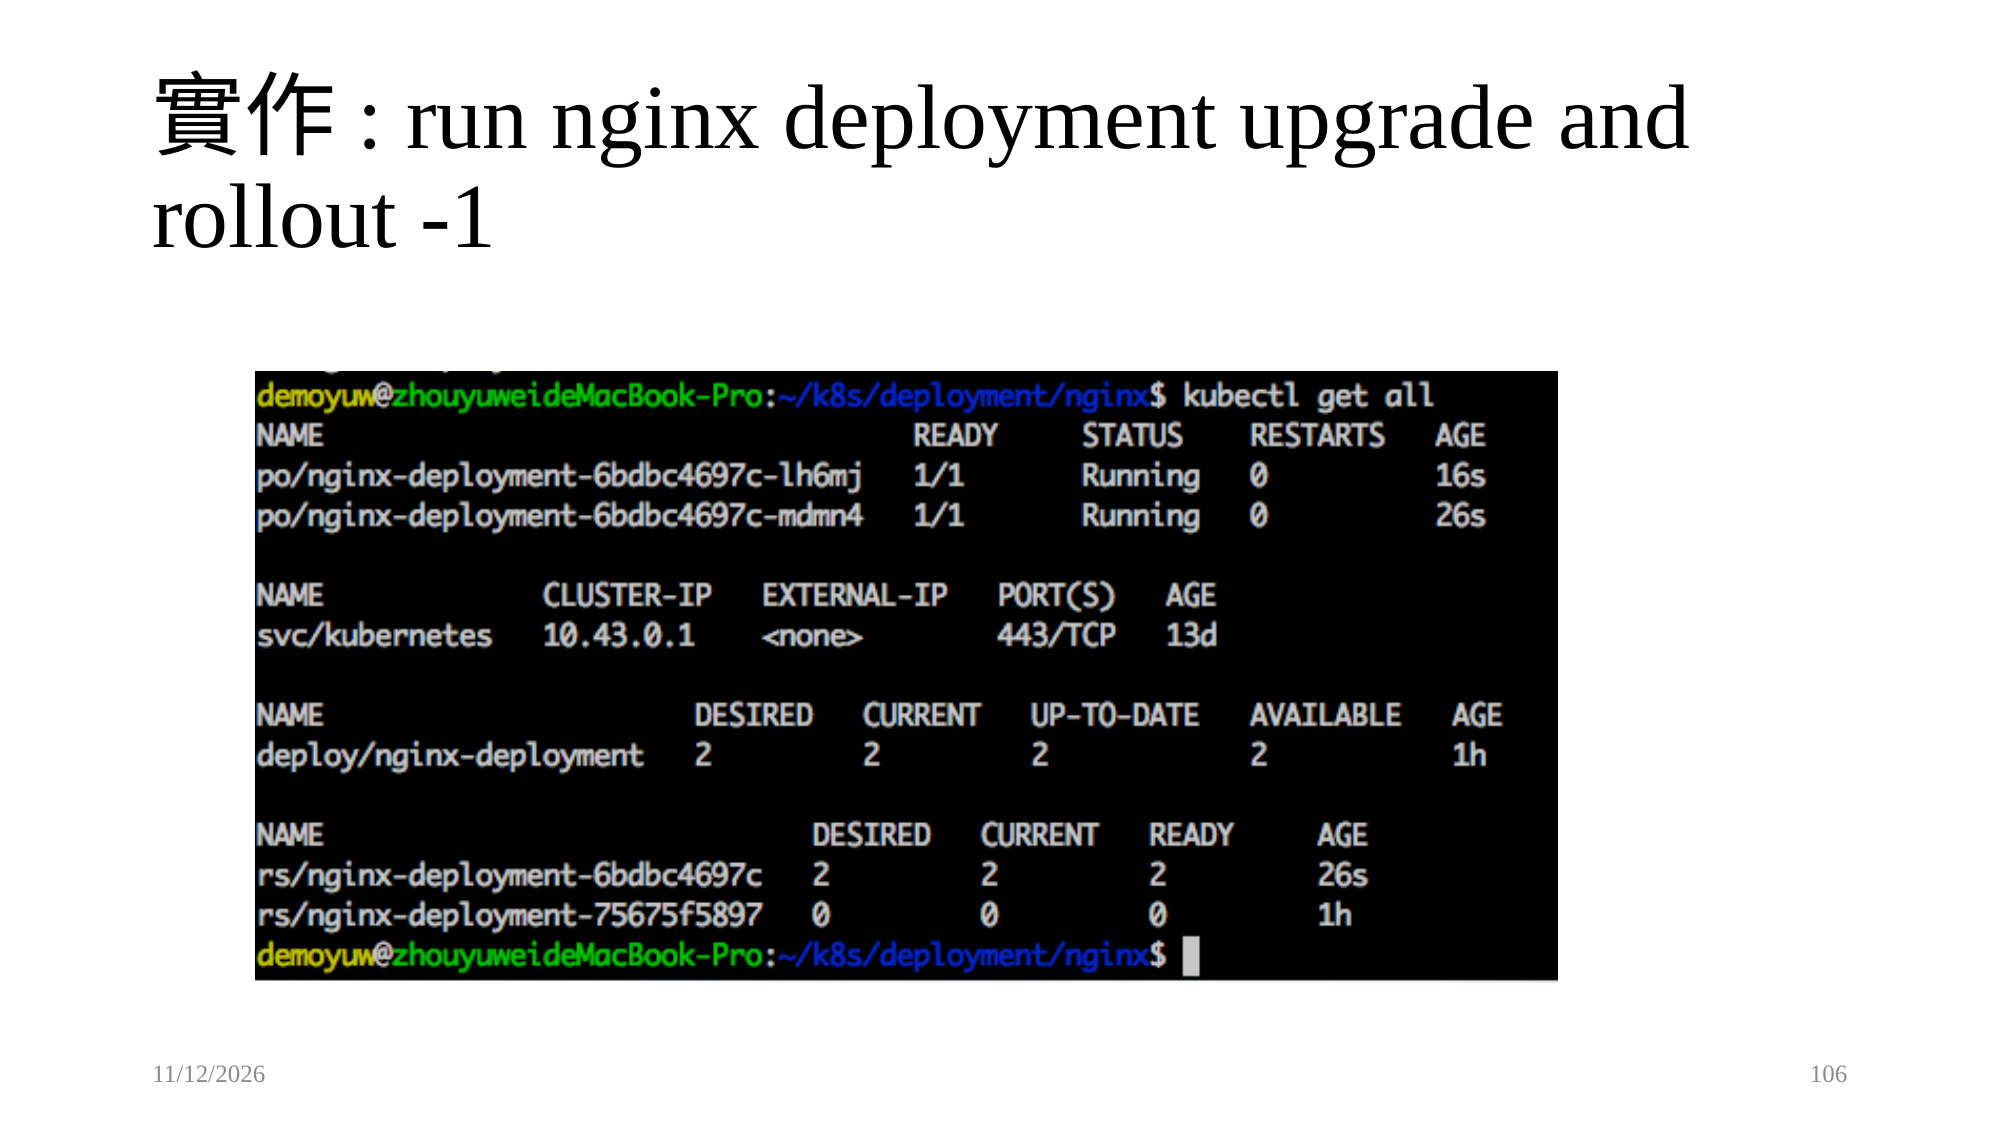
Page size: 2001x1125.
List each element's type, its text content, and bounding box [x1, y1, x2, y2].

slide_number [137, 1042, 588, 1103]
title 實作: run nginx deployment upgrade and rollout -1 [137, 59, 1863, 278]
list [254, 371, 1558, 983]
slide_number 106 [1412, 1042, 1863, 1103]
